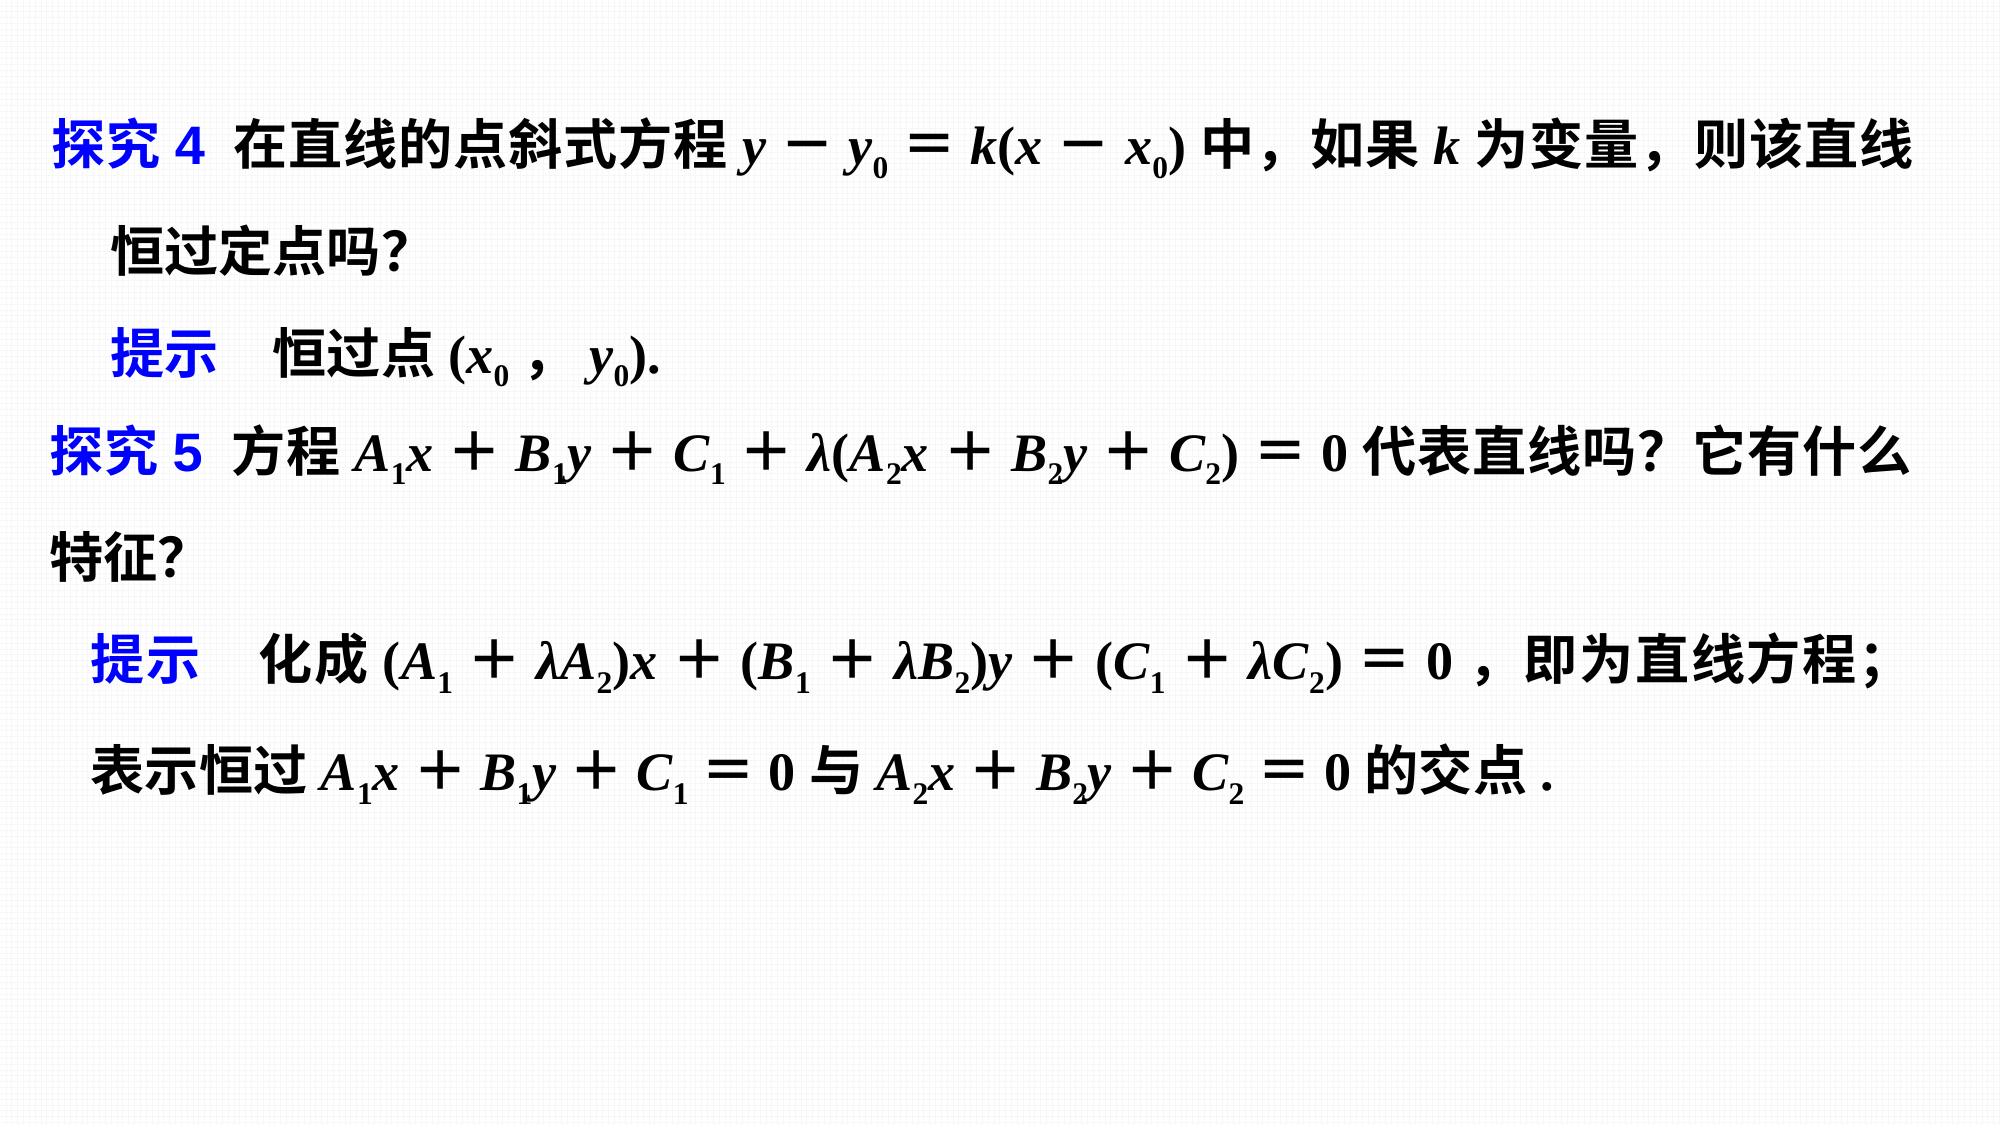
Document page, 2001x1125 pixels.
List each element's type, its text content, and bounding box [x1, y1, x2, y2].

text_box 探究4 在直线的点斜式方程y－y0＝k(x－x0)中，如果k为变量，则该直线恒过定点吗？ 提示 恒过点(x0，y0). [36, 66, 1930, 401]
text_box 探究5 方程A1x＋B1y＋C1＋λ(A2x＋B2y＋C2)＝0代表直线吗？它有什么特征？ 提示 化成(A1＋λA2)x＋(B1＋λB2)y＋(C1＋λC2)＝0，即为直线方程；表示恒过A1x＋B1y＋C1＝0与A2x＋B2y＋C2＝0的交点. [34, 372, 1928, 818]
